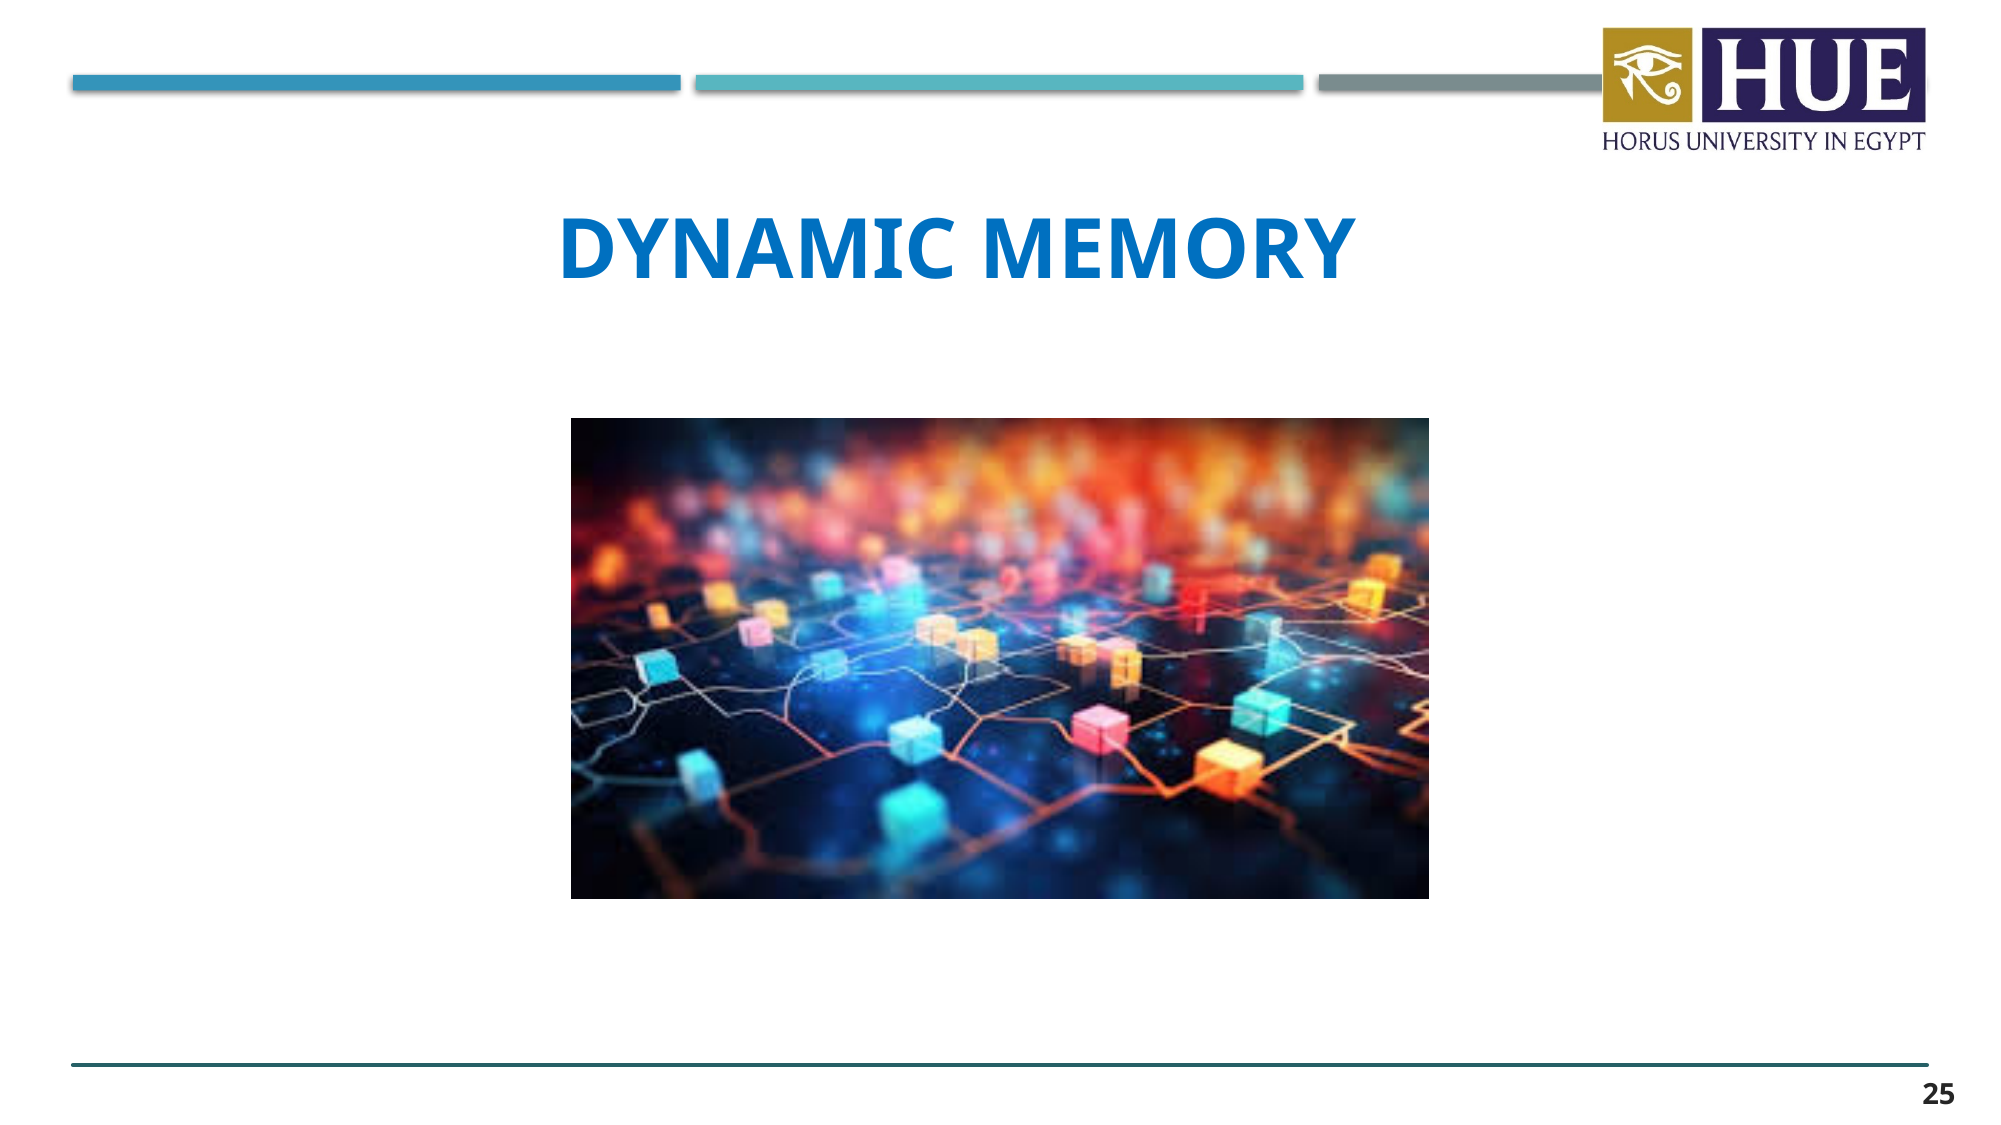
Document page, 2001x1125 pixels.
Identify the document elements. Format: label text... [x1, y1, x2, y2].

title Dynamic memory [541, 104, 1817, 404]
picture [1602, 27, 1927, 153]
picture [570, 417, 1430, 900]
slide_number 25 [1882, 1065, 1971, 1125]
